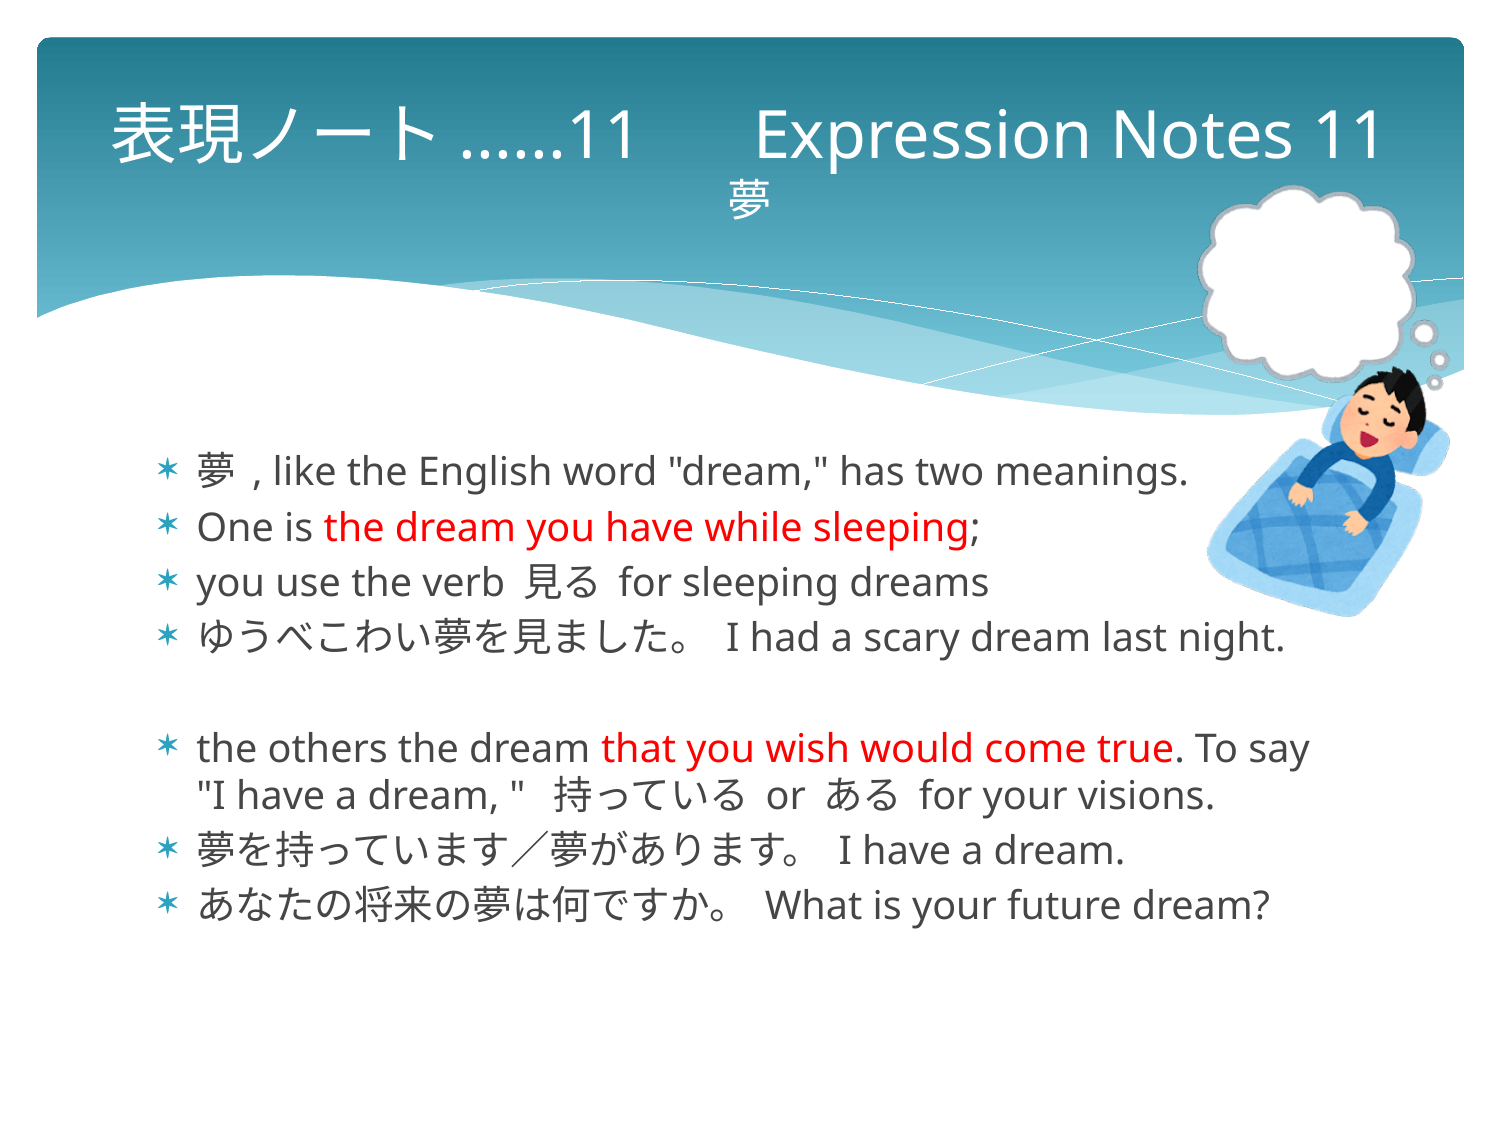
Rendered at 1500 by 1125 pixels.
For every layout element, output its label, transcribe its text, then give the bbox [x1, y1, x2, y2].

picture [1149, 174, 1483, 630]
list 夢 , like the English word "dream," has two meanings. One is the dream you have while sleeping; you use the verb 見る for sleeping dreams ゆうべこわい夢を見ました。 I had a scary dream last night. the others the dream that you wish would come true. To say "I have a dream, " 持っている or ある for your visions. 夢を持っています／夢があります。 I have a dream. あなたの将来の夢は何ですか。 What is your future dream? [143, 438, 1359, 1005]
title 表現ノート......11 Expression Notes 11 夢 [75, 55, 1425, 261]
